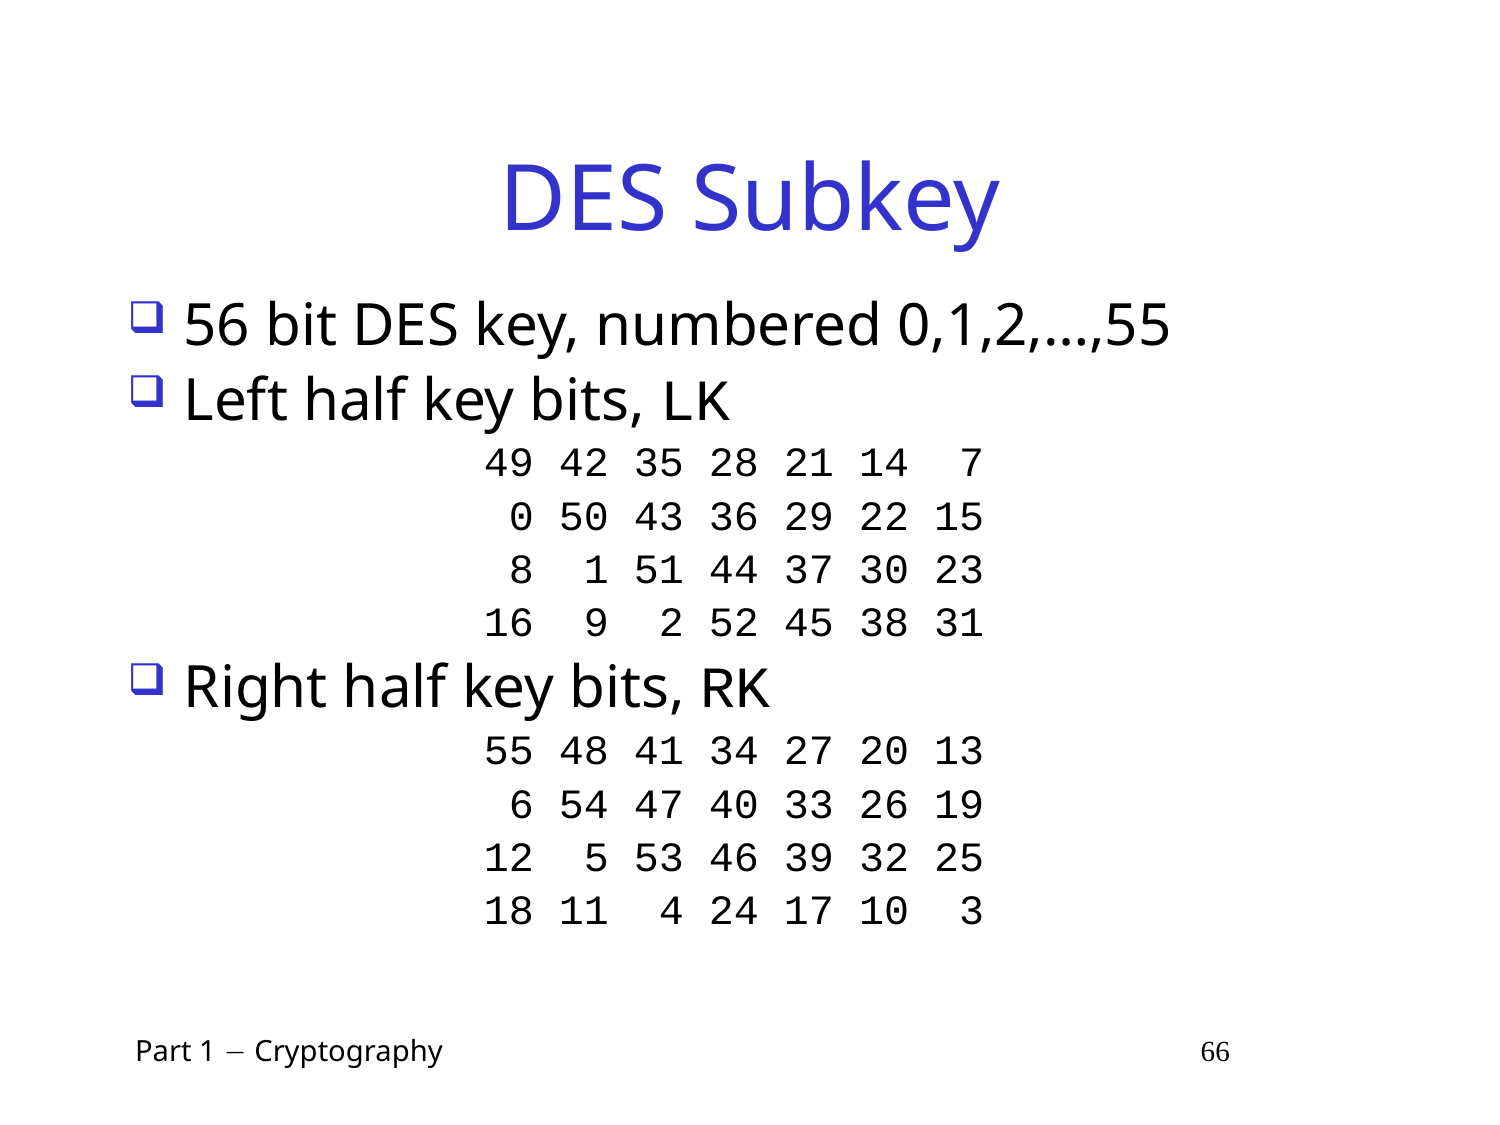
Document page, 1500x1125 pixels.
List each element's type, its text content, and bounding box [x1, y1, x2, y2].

list 56 bit DES key, numbered 0,1,2,…,55 Left half key bits, LK 49 42 35 28 21 14 7 0 50 43 36 29 22 15 8 1 51 44 37 30 23 16 9 2 52 45 38 31 Right half key bits, RK 55 48 41 34 27 20 13 6 54 47 40 33 26 19 12 5 53 46 39 32 25 18 11 4 24 17 10 3 [112, 287, 1388, 976]
footer Part 1  Cryptography 66 [112, 1024, 1401, 1101]
title DES Subkey [112, 99, 1388, 287]
